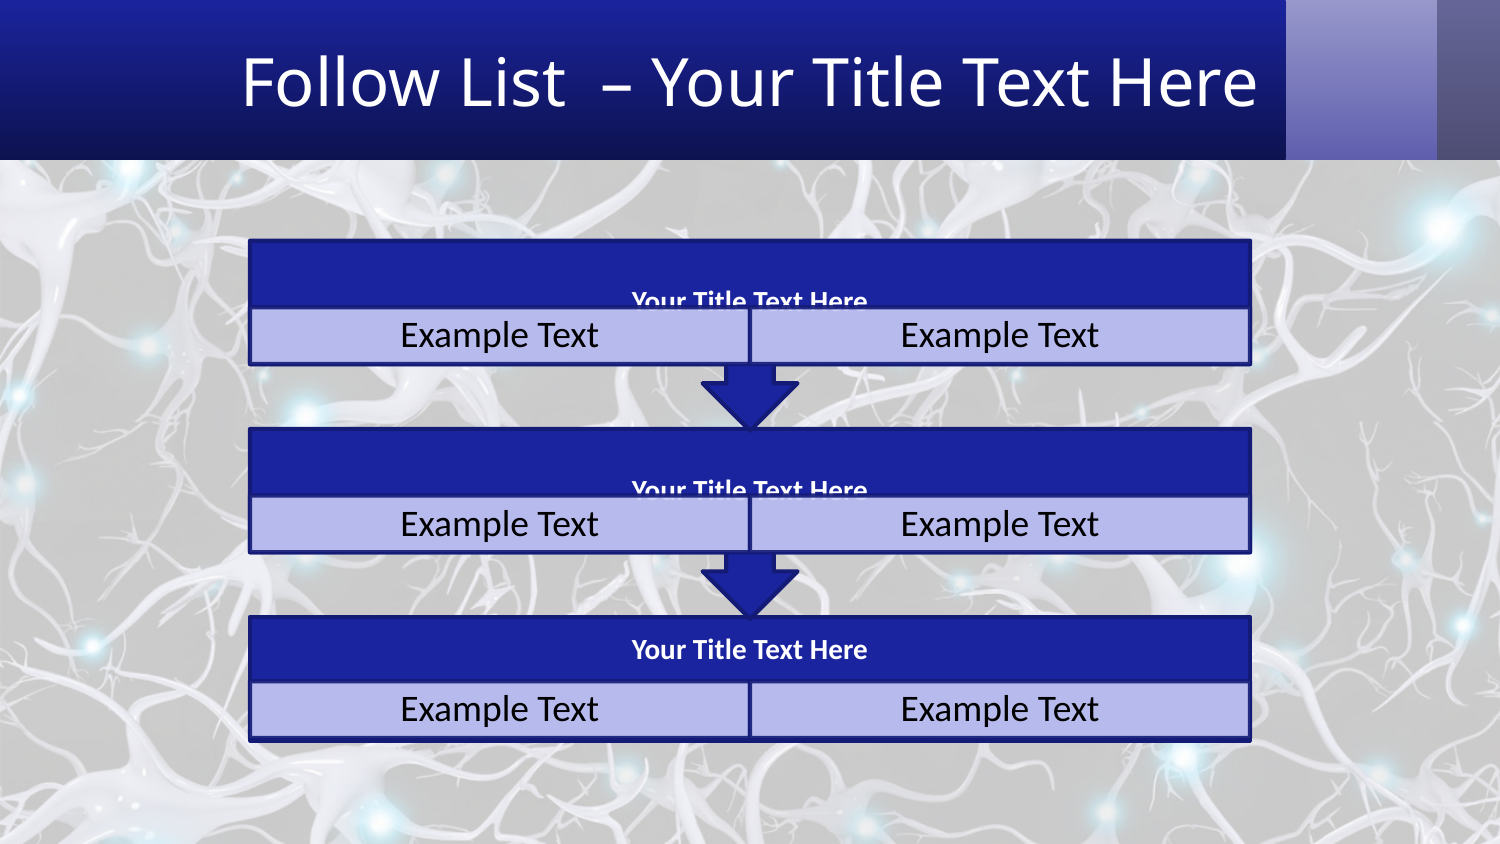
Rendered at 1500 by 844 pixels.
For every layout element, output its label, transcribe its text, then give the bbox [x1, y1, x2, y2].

title Follow List – Your Title Text Here [75, 9, 1425, 150]
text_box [249, 240, 1251, 741]
picture [0, 159, 1500, 844]
